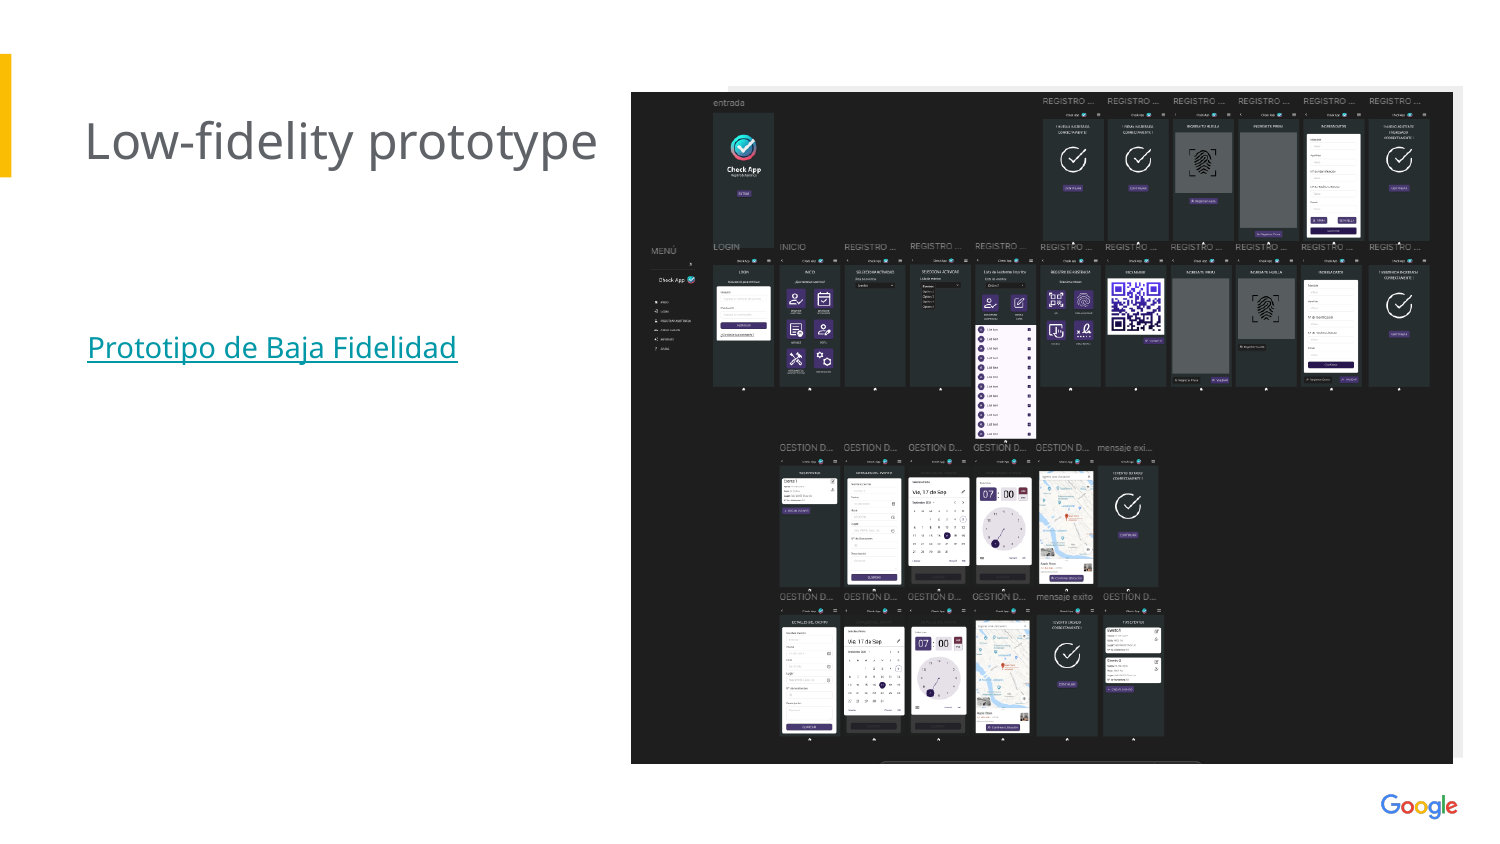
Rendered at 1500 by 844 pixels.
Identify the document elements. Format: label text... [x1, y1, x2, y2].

text_box Low-fidelity prototype [84, 85, 1234, 185]
text_box Prototipo de Baja Fidelidad [87, 294, 566, 384]
text_box [1234, 86, 1463, 758]
picture [630, 92, 1453, 765]
picture [1381, 794, 1458, 820]
